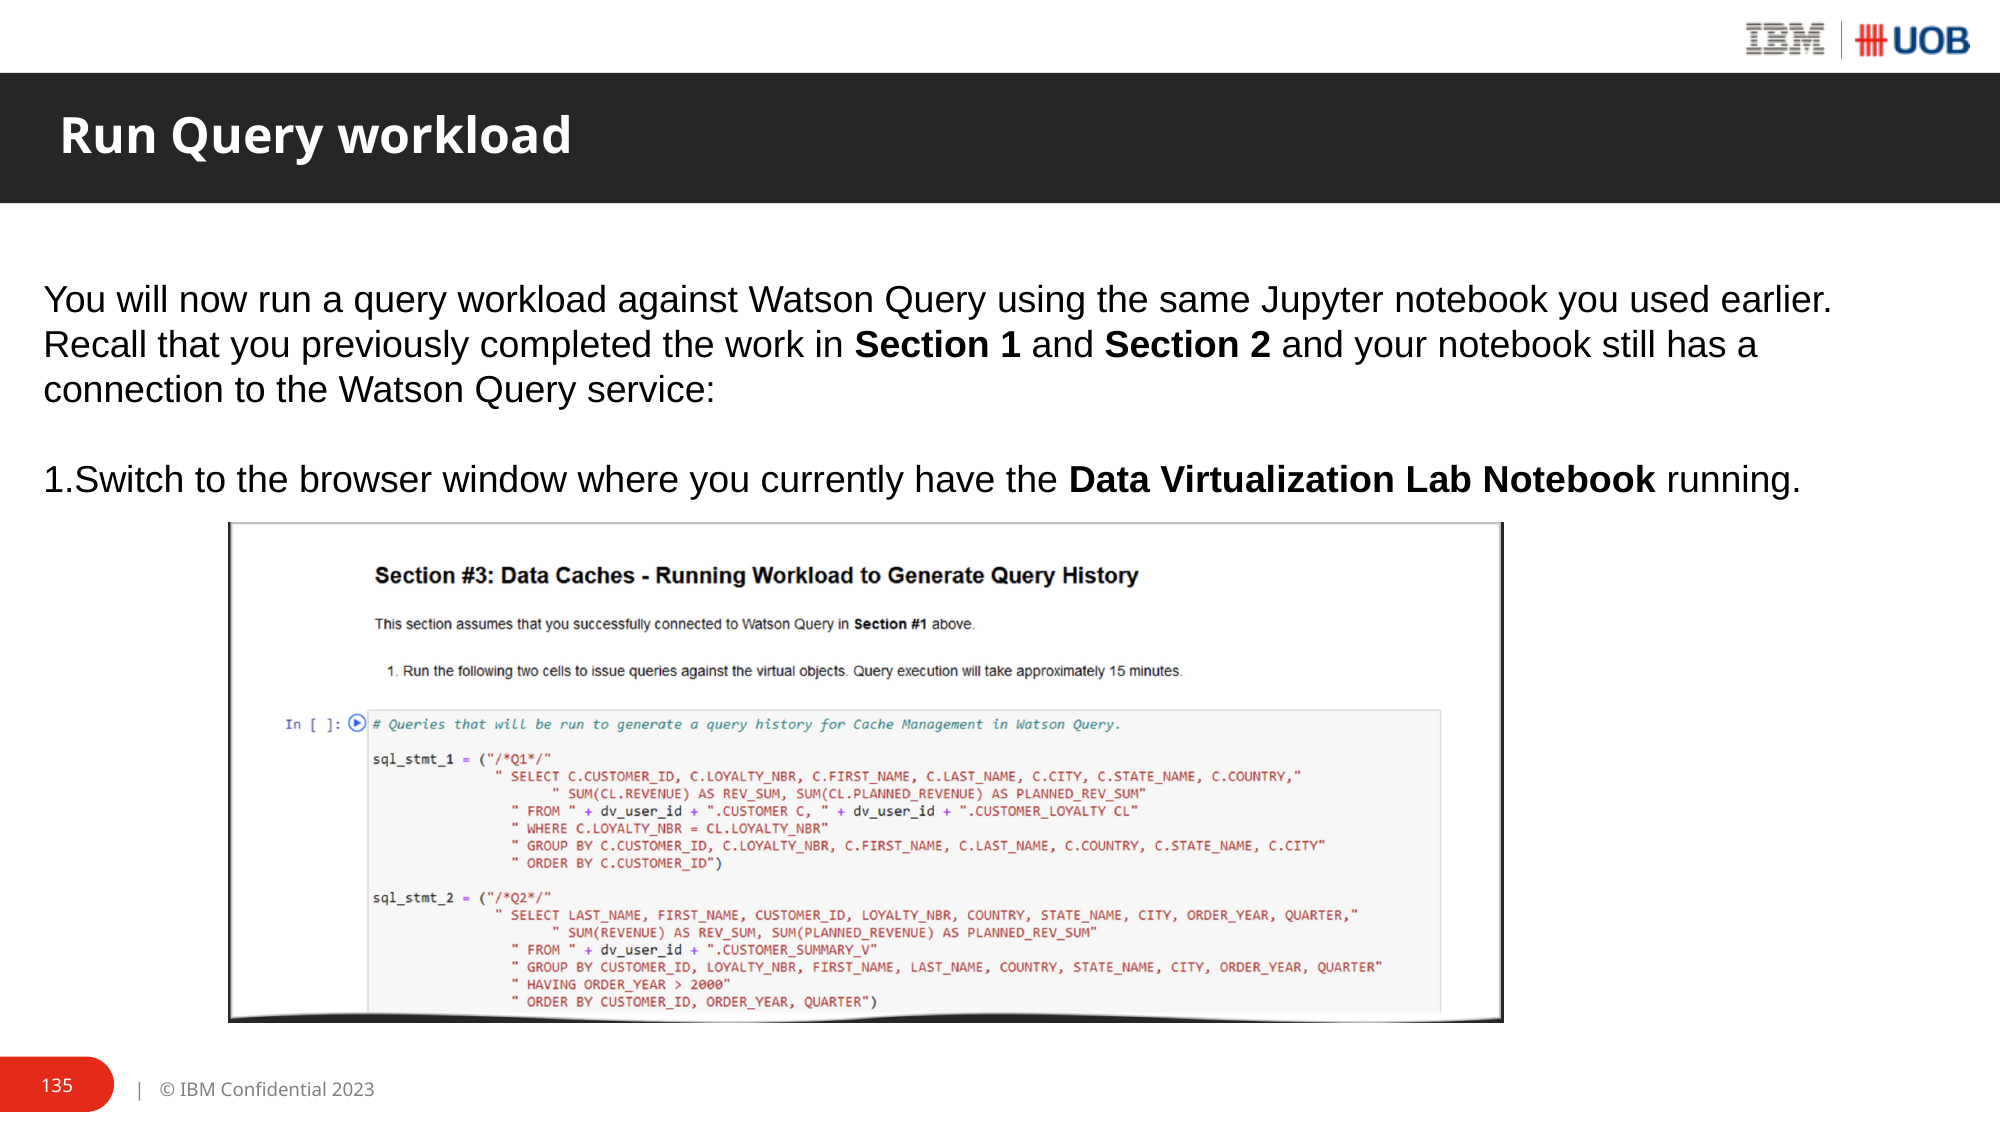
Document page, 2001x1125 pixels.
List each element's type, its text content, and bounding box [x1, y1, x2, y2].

picture [1855, 10, 1970, 71]
title Run Query workload [59, 102, 1937, 174]
picture [228, 522, 1504, 1023]
text_box You will now run a query workload against Watson Query using the same Jupyter notebook you used earlier. Recall that you previously completed the work in Section 1 and Section 2 and your notebook still has a connection to the Watson Query service: Switch to the browser window where you currently have the Data Virtualization Lab Notebook running. [28, 267, 1906, 553]
